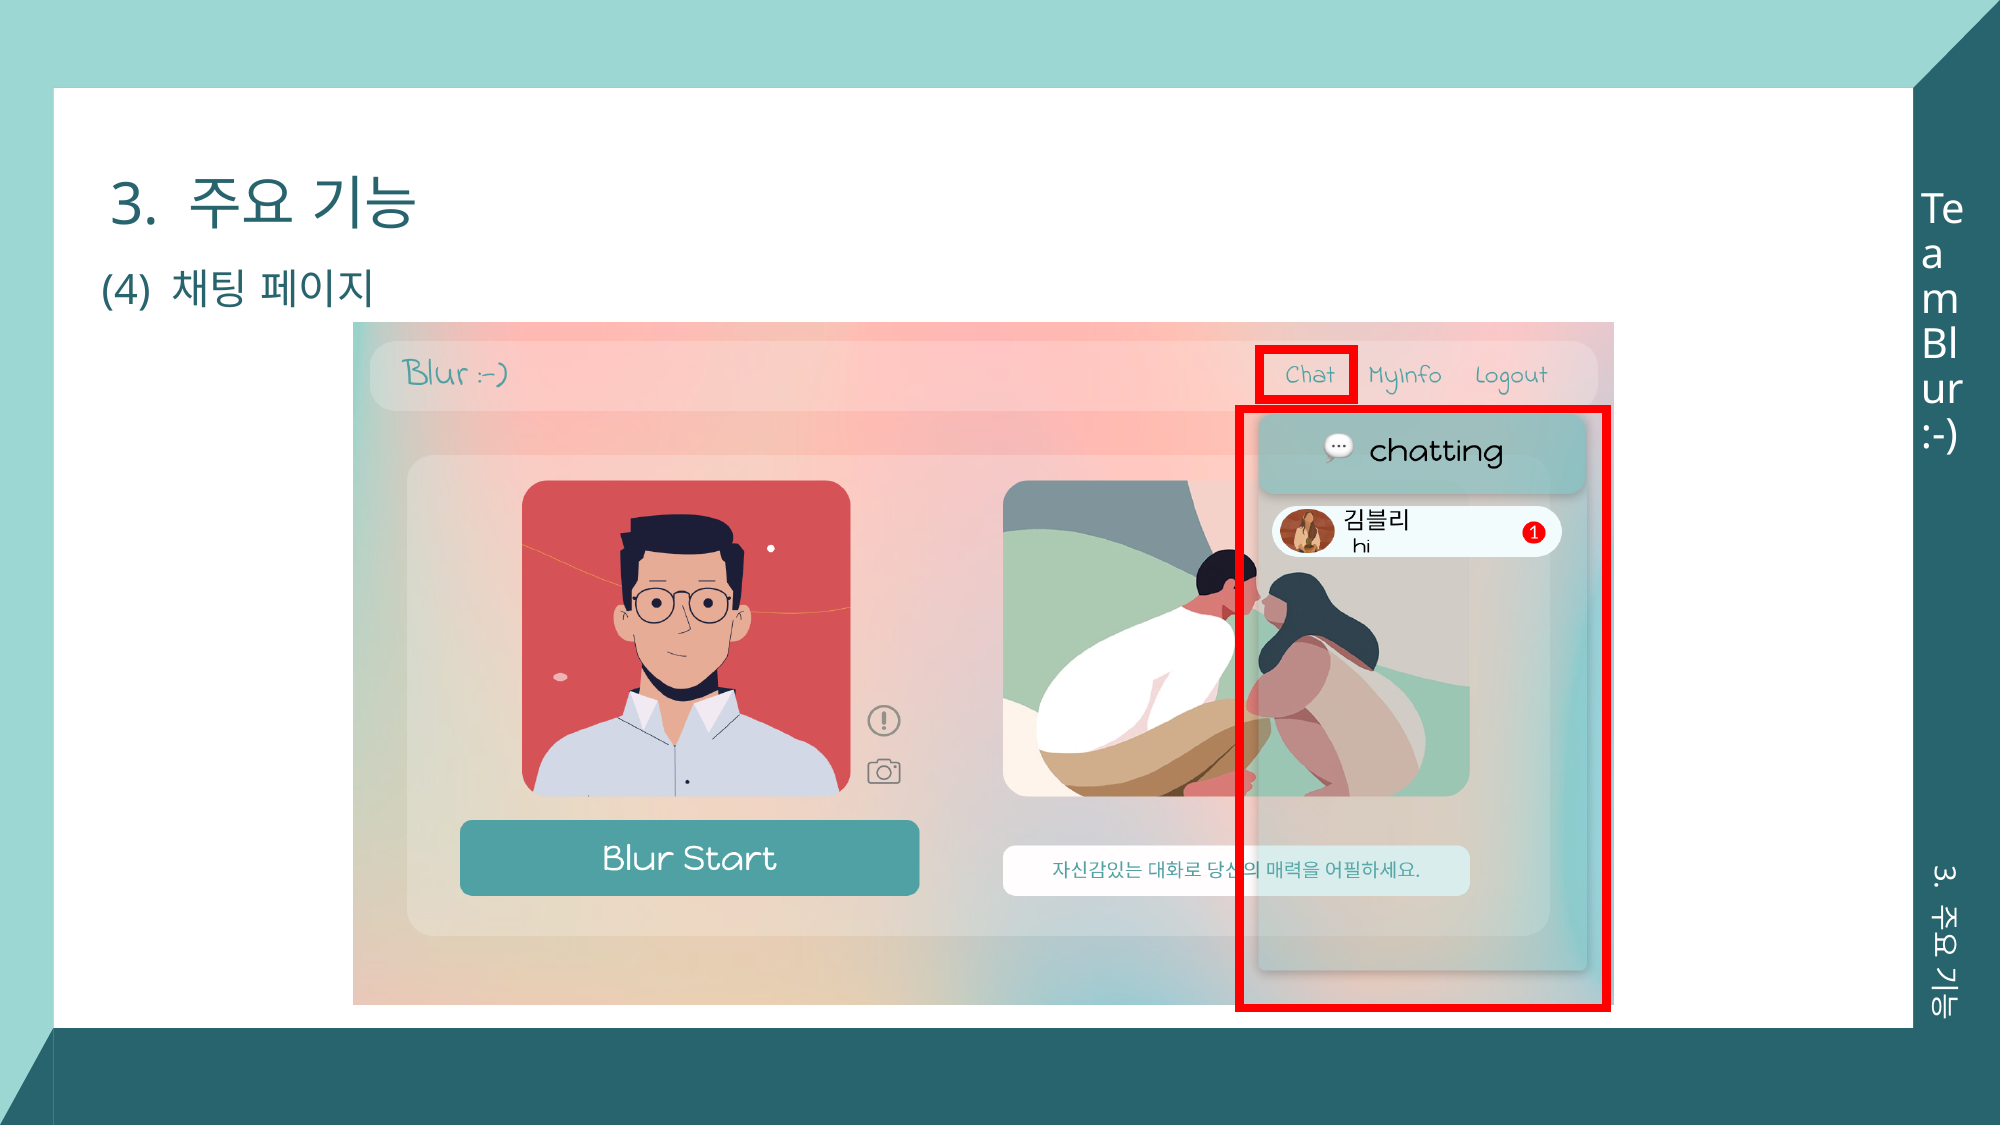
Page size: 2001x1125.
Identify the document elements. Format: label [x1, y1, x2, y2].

text_box [0, 0, 2000, 1125]
picture [353, 322, 1614, 1005]
